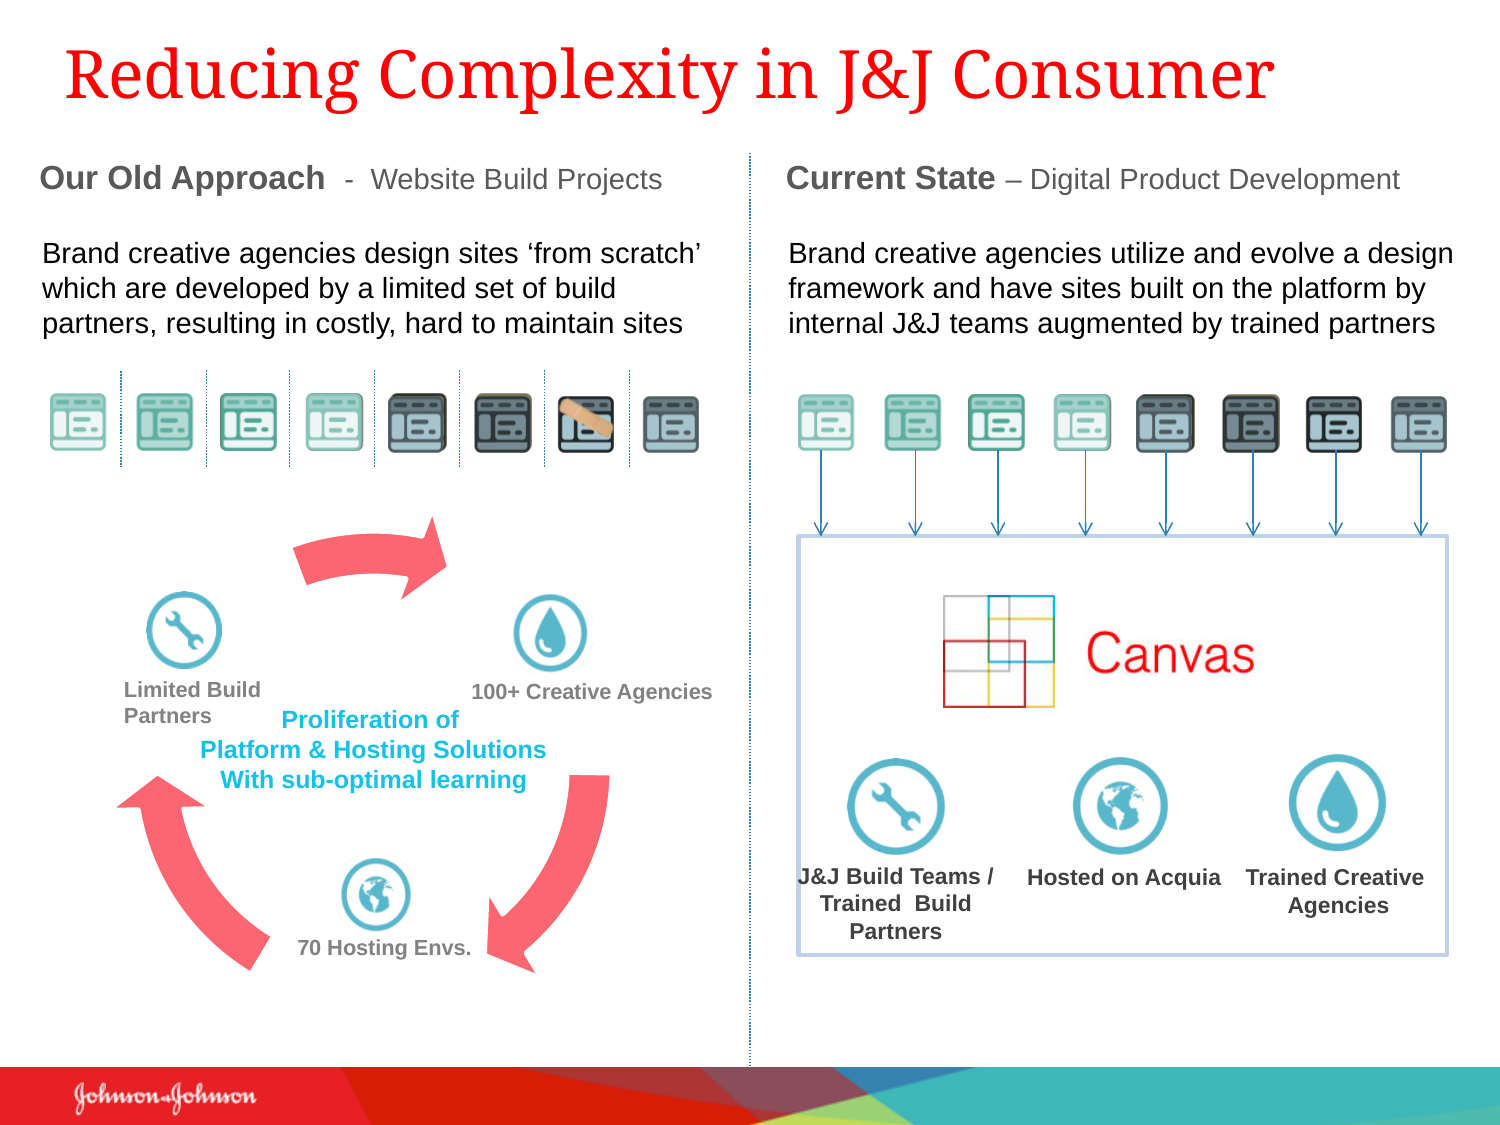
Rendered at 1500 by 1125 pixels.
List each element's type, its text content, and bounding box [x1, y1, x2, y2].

text_box Hosted on Acquia [1005, 855, 1230, 898]
text_box Brand creative agencies utilize and evolve a design framework and have sites built on the platform by internal J&J teams augmented by trained partners [773, 227, 1473, 347]
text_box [0, 502, 825, 1104]
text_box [212, 393, 284, 453]
picture [556, 408, 617, 427]
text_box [126, 393, 202, 453]
picture [0, 1067, 1500, 1125]
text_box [463, 393, 539, 453]
picture [1286, 750, 1395, 856]
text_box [280, 855, 489, 969]
picture [943, 595, 1056, 708]
picture [1070, 591, 1360, 682]
text_box J&J Build Teams / Trained Build Partners [829, 854, 1010, 952]
picture [847, 758, 945, 856]
title Reducing Complexity in J&J Consumer [64, 30, 1416, 194]
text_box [107, 591, 278, 737]
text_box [549, 393, 625, 453]
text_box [293, 393, 370, 453]
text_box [798, 393, 1448, 454]
text_box Trained Creative Agencies [1230, 855, 1447, 926]
text_box Brand creative agencies design sites ‘from scratch’ which are developed by a limited set of build partners, resulting in costly, hard to maintain sites [27, 226, 727, 347]
text_box Our Old Approach - Website Build Projects [24, 148, 679, 204]
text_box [633, 393, 700, 453]
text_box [50, 393, 116, 453]
picture [1064, 753, 1172, 859]
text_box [379, 393, 455, 453]
text_box [829, 534, 1449, 957]
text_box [453, 591, 732, 713]
text_box Current State – Digital Product Development [771, 148, 1417, 204]
